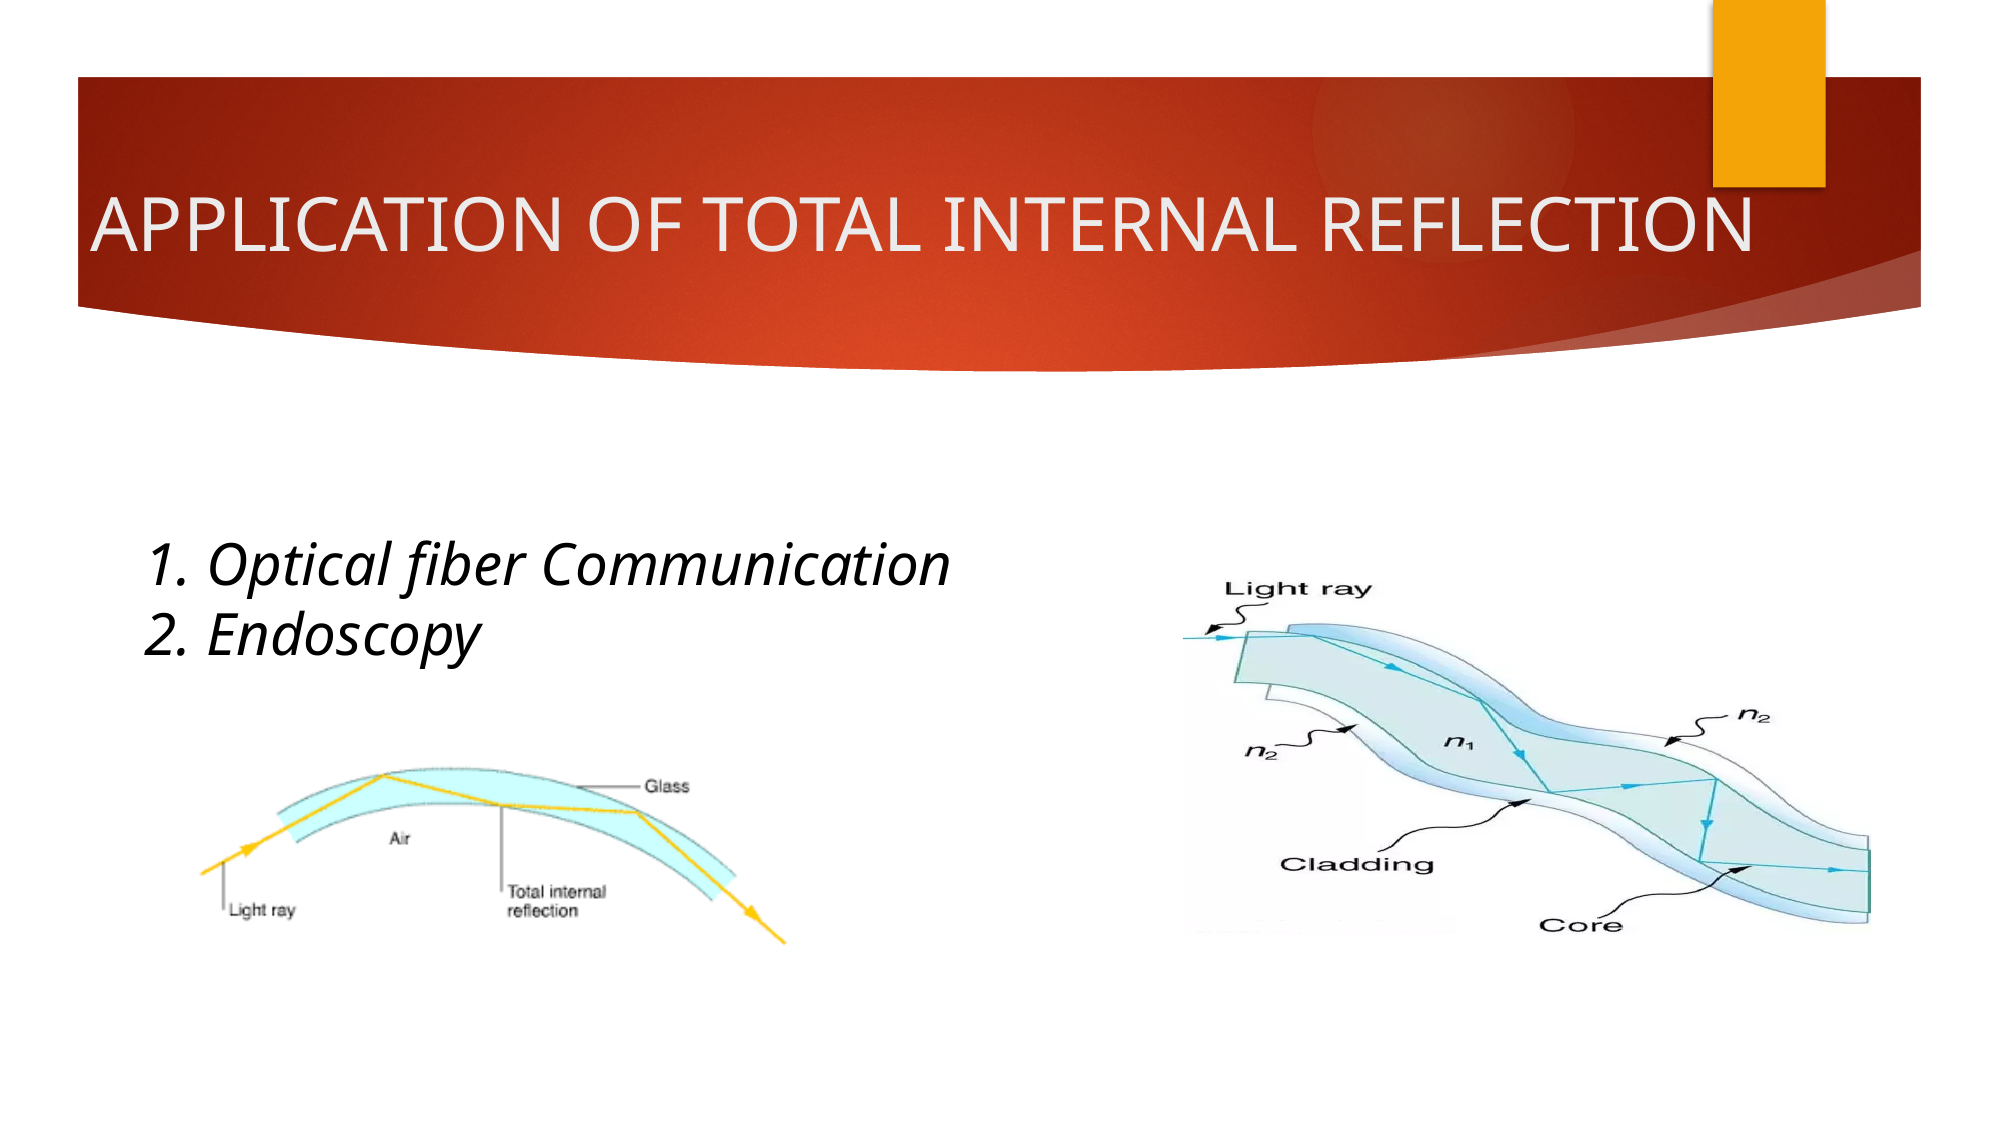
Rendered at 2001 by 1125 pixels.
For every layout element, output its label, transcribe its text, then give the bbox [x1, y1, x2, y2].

picture [1183, 574, 1871, 936]
title APPLICATION OF TOTAL INTERNAL REFLECTION [75, 50, 1816, 410]
picture [165, 737, 820, 971]
text_box 1. Optical fiber Communication 2. Endoscopy [129, 519, 1722, 675]
